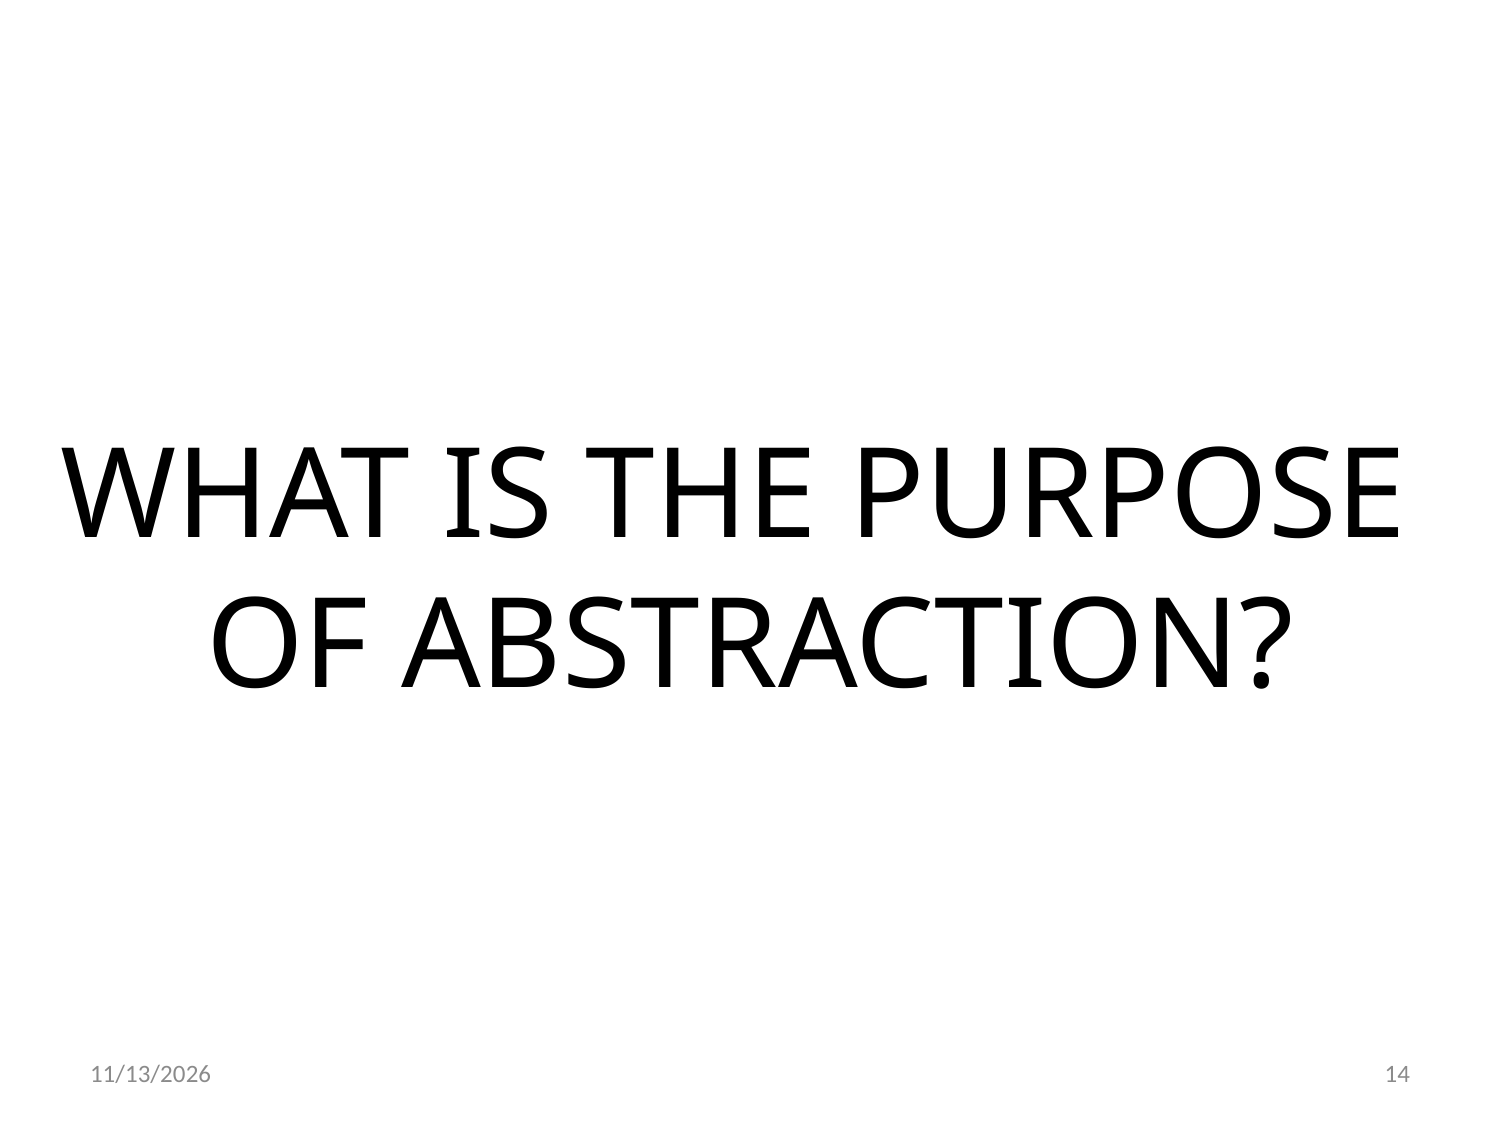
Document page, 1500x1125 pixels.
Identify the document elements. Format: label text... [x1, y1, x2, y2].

list WHAT IS THE PURPOSE OF ABSTRACTION? [0, 404, 1500, 506]
slide_number 14 [1074, 1042, 1425, 1103]
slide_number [75, 1042, 425, 1103]
